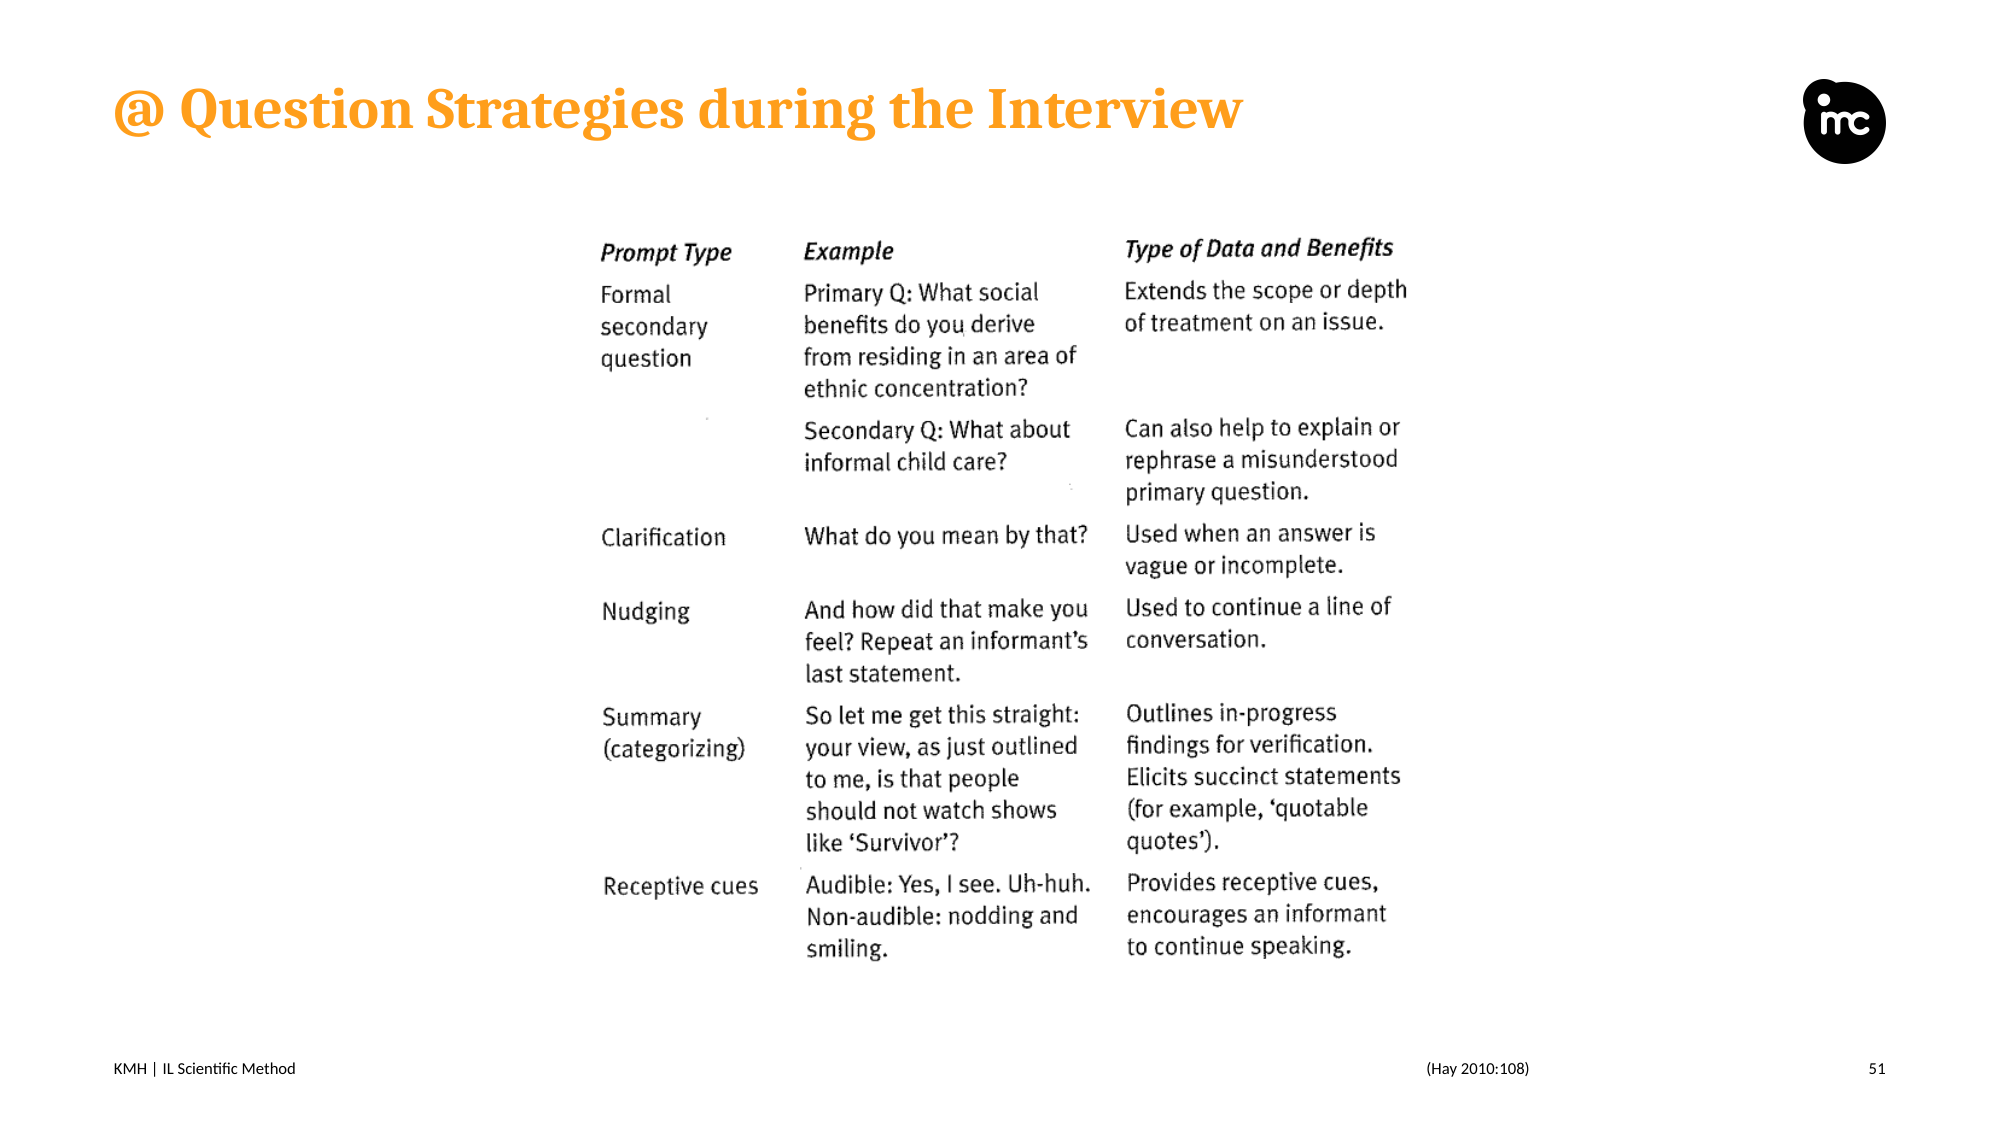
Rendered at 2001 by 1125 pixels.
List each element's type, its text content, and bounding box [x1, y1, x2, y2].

title @ Question Strategies during the Interview [114, 78, 1579, 209]
slide_number (Hay 2010:108) [1177, 1056, 1780, 1080]
footer KMH | IL Scientific Method [114, 1056, 953, 1080]
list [583, 227, 1417, 984]
slide_number 51 [1803, 1056, 1886, 1080]
picture [1803, 79, 1886, 164]
